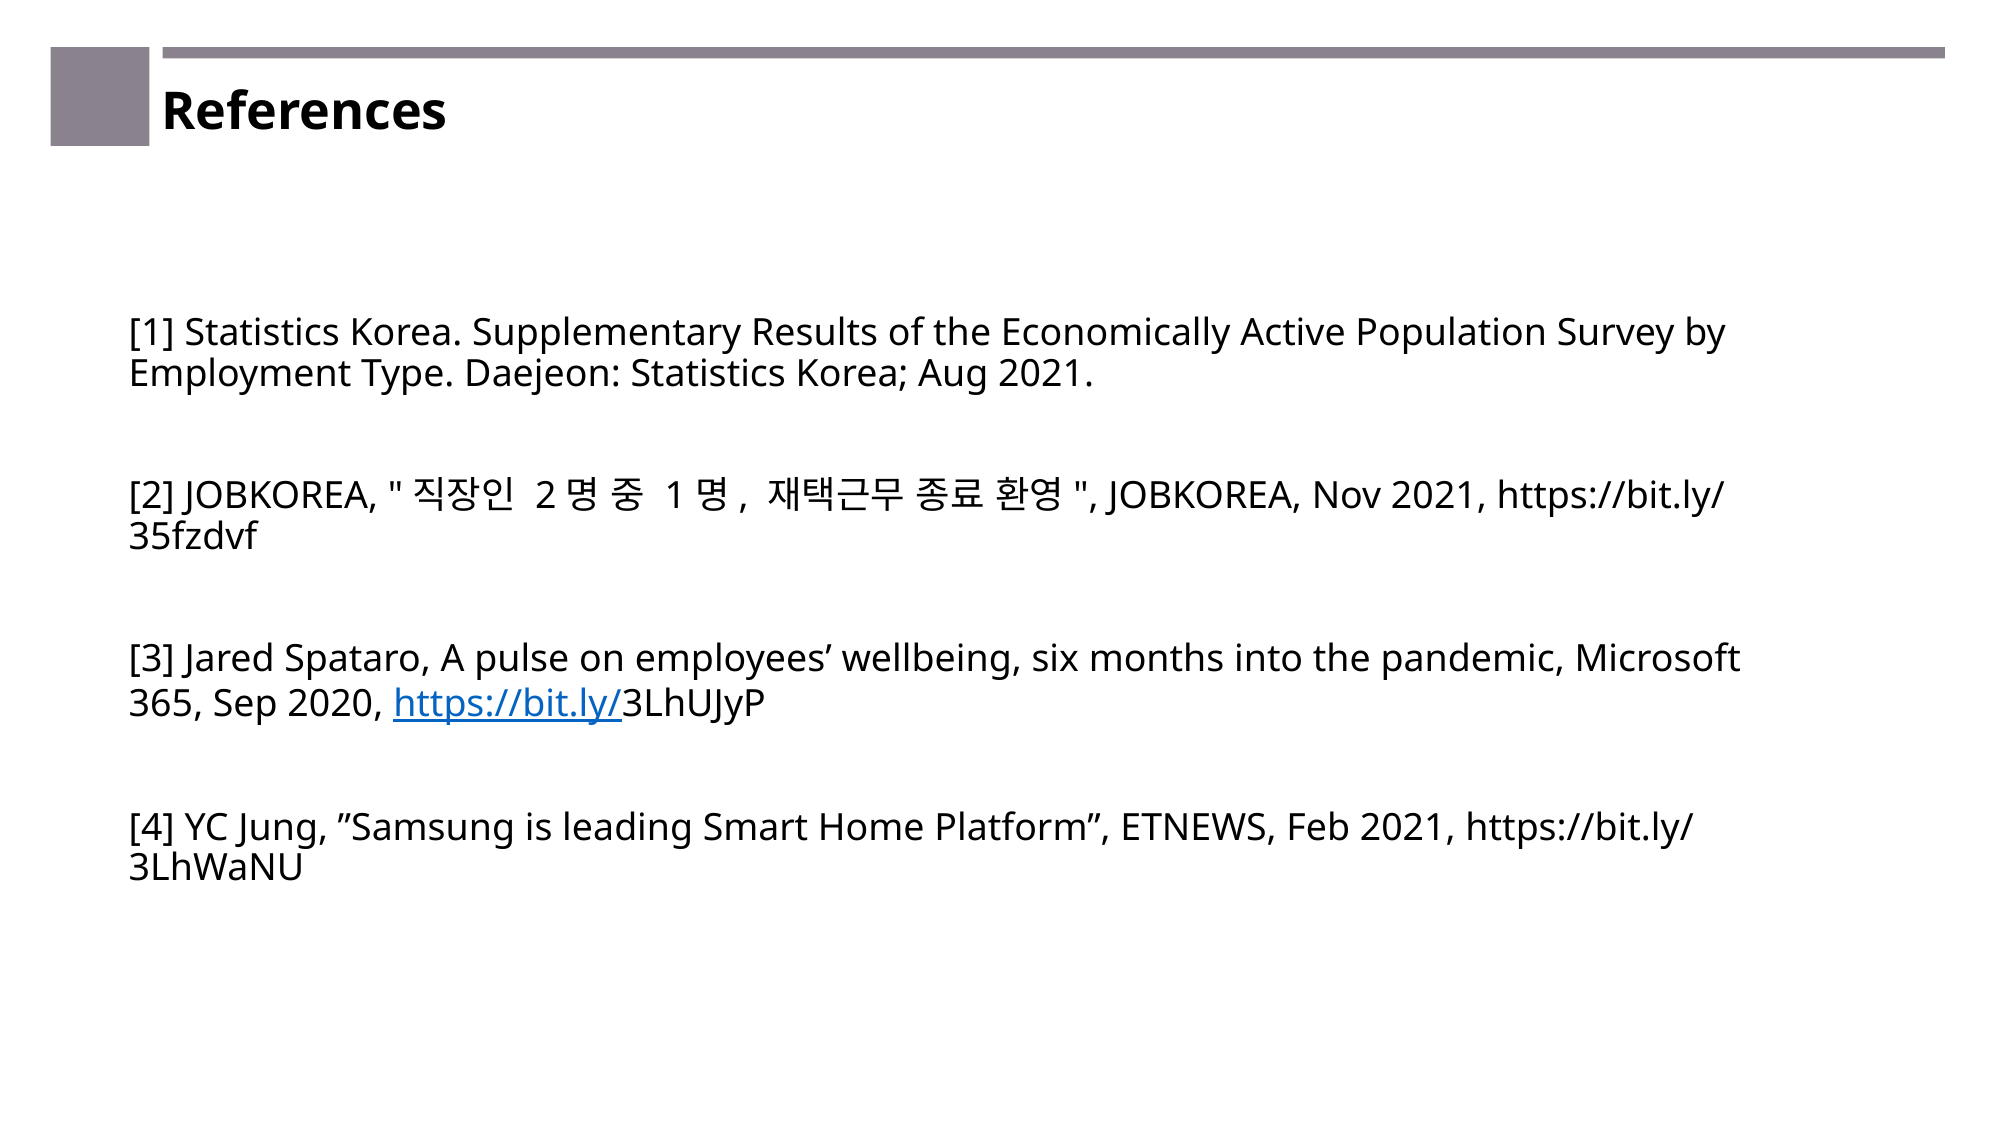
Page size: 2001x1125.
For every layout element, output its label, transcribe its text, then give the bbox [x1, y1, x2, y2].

text_box [162, 46, 1946, 59]
list [1] Statistics Korea. Supplementary Results of the Economically Active Population Survey by Employment Type. Daejeon: Statistics Korea; Aug 2021. [2] JOBKOREA, "직장인 2명 중 1명, 재택근무 종료 환영", JOBKOREA, Nov 2021, https://bit.ly/35fzdvf [3] Jared Spataro, A pulse on employees’ wellbeing, six months into the pandemic, Microsoft 365, Sep 2020, https://bit.ly/3LhUJyP [4] YC Jung, ”Samsung is leading Smart Home Platform”, ETNEWS, Feb 2021, https://bit.ly/3LhWaNU [113, 305, 1839, 1020]
text_box [50, 46, 150, 147]
text_box References [146, 69, 921, 147]
